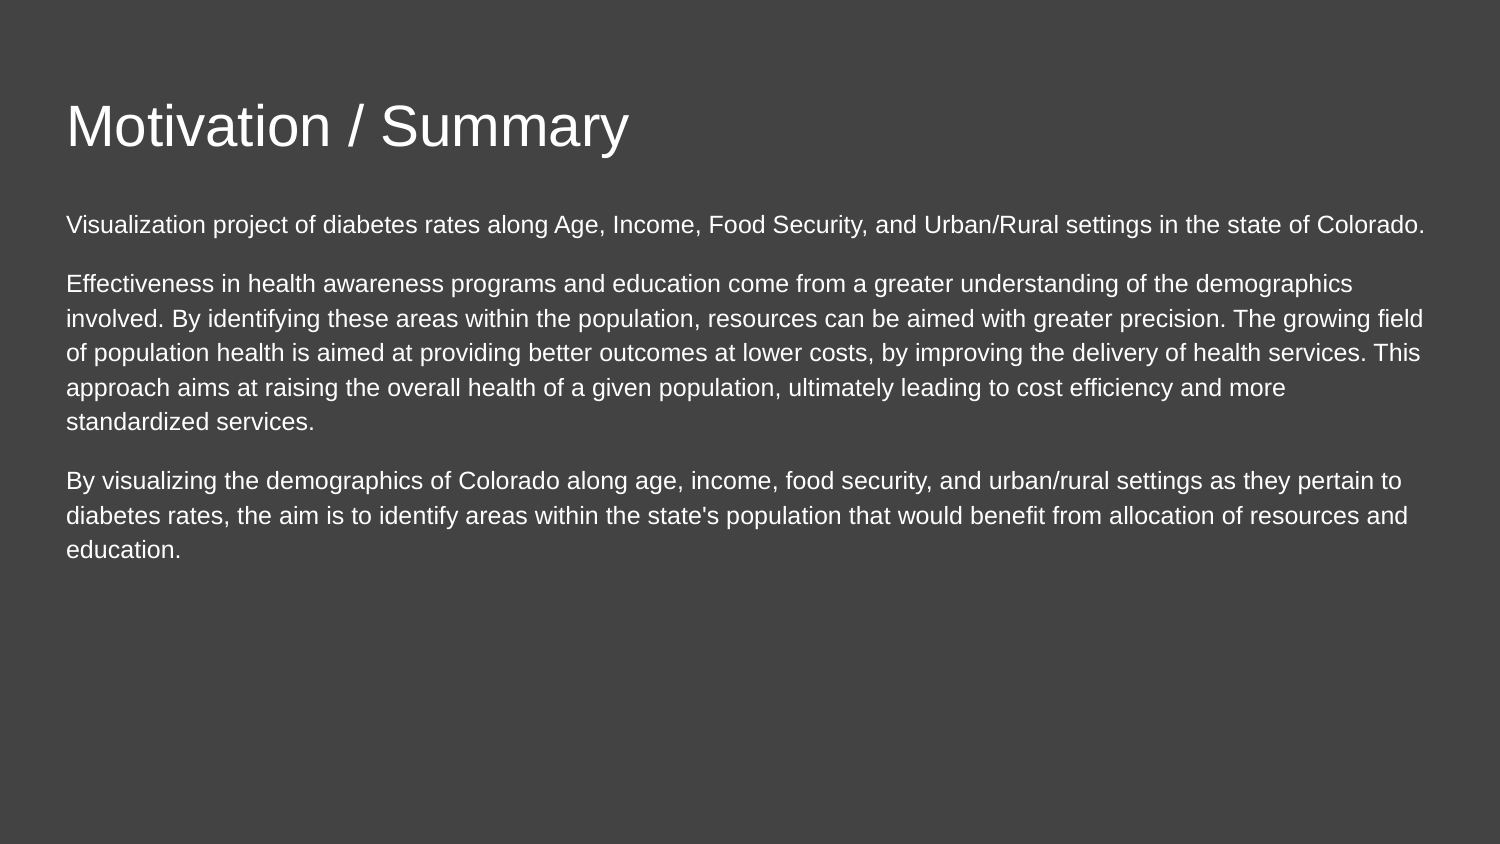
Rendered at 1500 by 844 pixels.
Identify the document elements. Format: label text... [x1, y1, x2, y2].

list Visualization project of diabetes rates along Age, Income, Food Security, and Urban/Rural settings in the state of Colorado. Effectiveness in health awareness programs and education come from a greater understanding of the demographics involved. By identifying these areas within the population, resources can be aimed with greater precision. The growing field of population health is aimed at providing better outcomes at lower costs, by improving the delivery of health services. This approach aims at raising the overall health of a given population, ultimately leading to cost efficiency and more standardized services. By visualizing the demographics of Colorado along age, income, food security, and urban/rural settings as they pertain to diabetes rates, the aim is to identify areas within the state's population that would benefit from allocation of resources and education. [51, 189, 1449, 750]
title Motivation / Summary [51, 72, 1449, 167]
